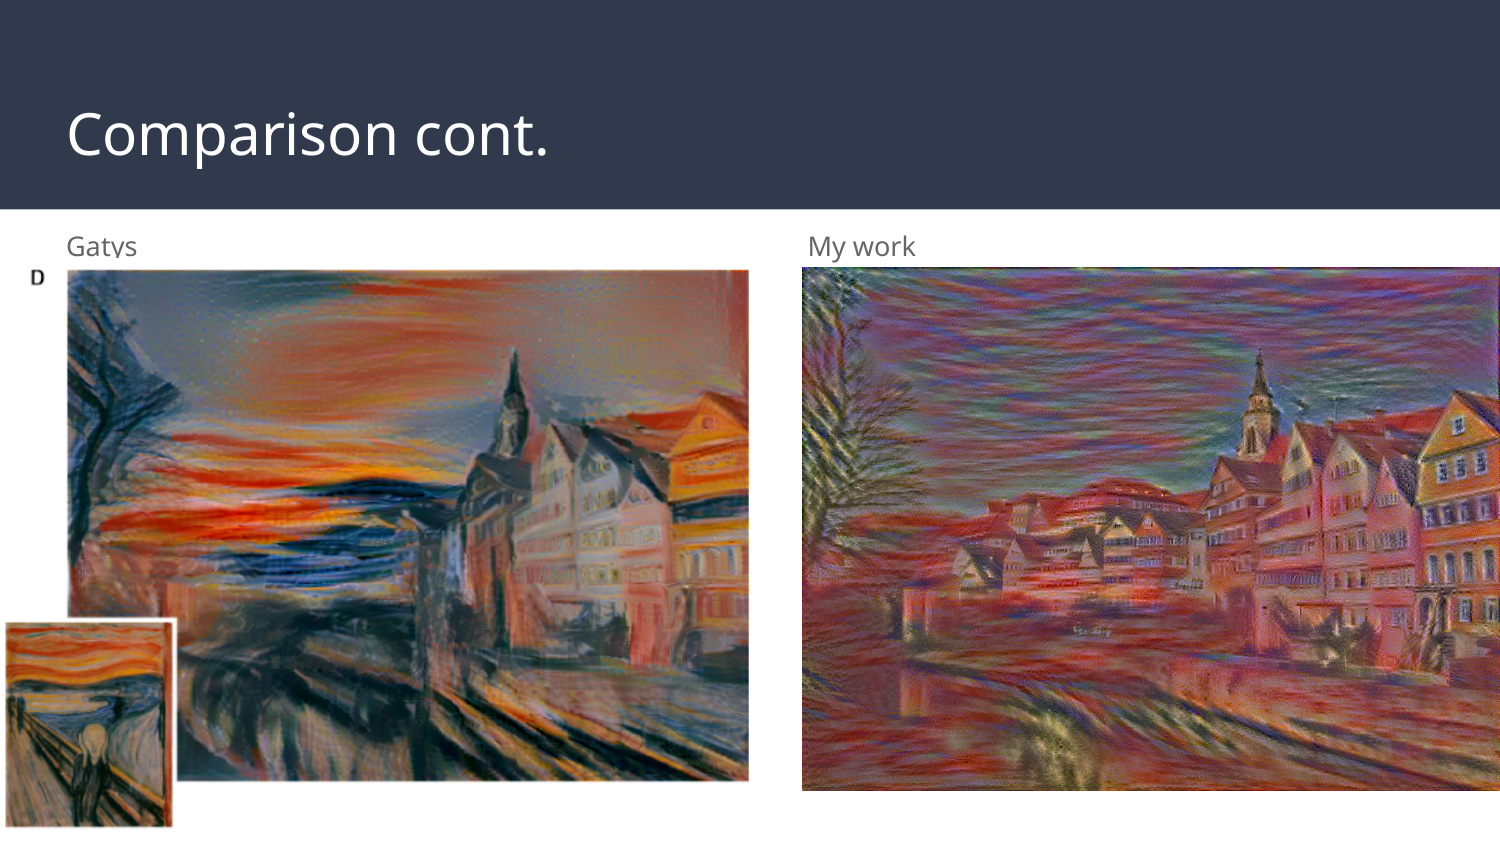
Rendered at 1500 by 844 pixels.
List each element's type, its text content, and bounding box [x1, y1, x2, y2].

title Comparison cont. [51, 82, 1449, 185]
list My work [792, 209, 1449, 715]
list Gatys [51, 209, 708, 256]
picture [802, 267, 1500, 791]
picture [0, 258, 760, 834]
